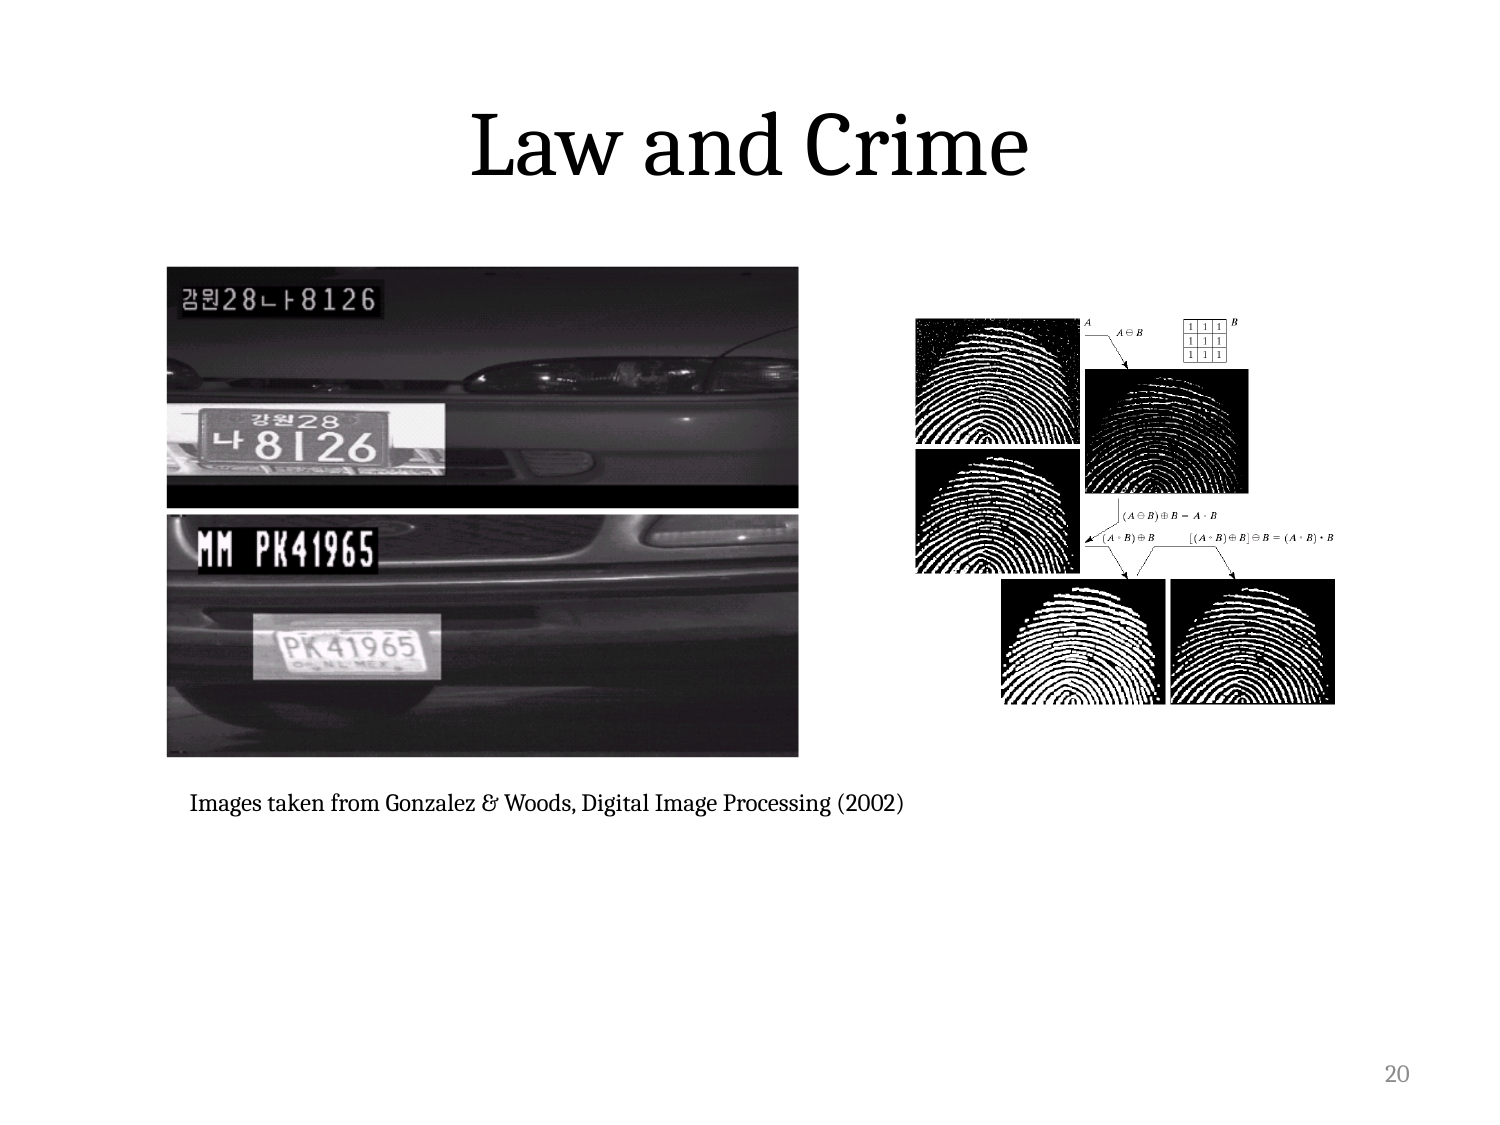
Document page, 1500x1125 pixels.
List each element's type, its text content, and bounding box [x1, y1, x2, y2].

text_box Images taken from Gonzalez & Woods, Digital Image Processing (2002) [174, 779, 938, 825]
picture [162, 262, 803, 761]
picture [912, 315, 1341, 708]
slide_number 20 [1074, 1042, 1425, 1103]
title Law and Crime [75, 45, 1425, 233]
